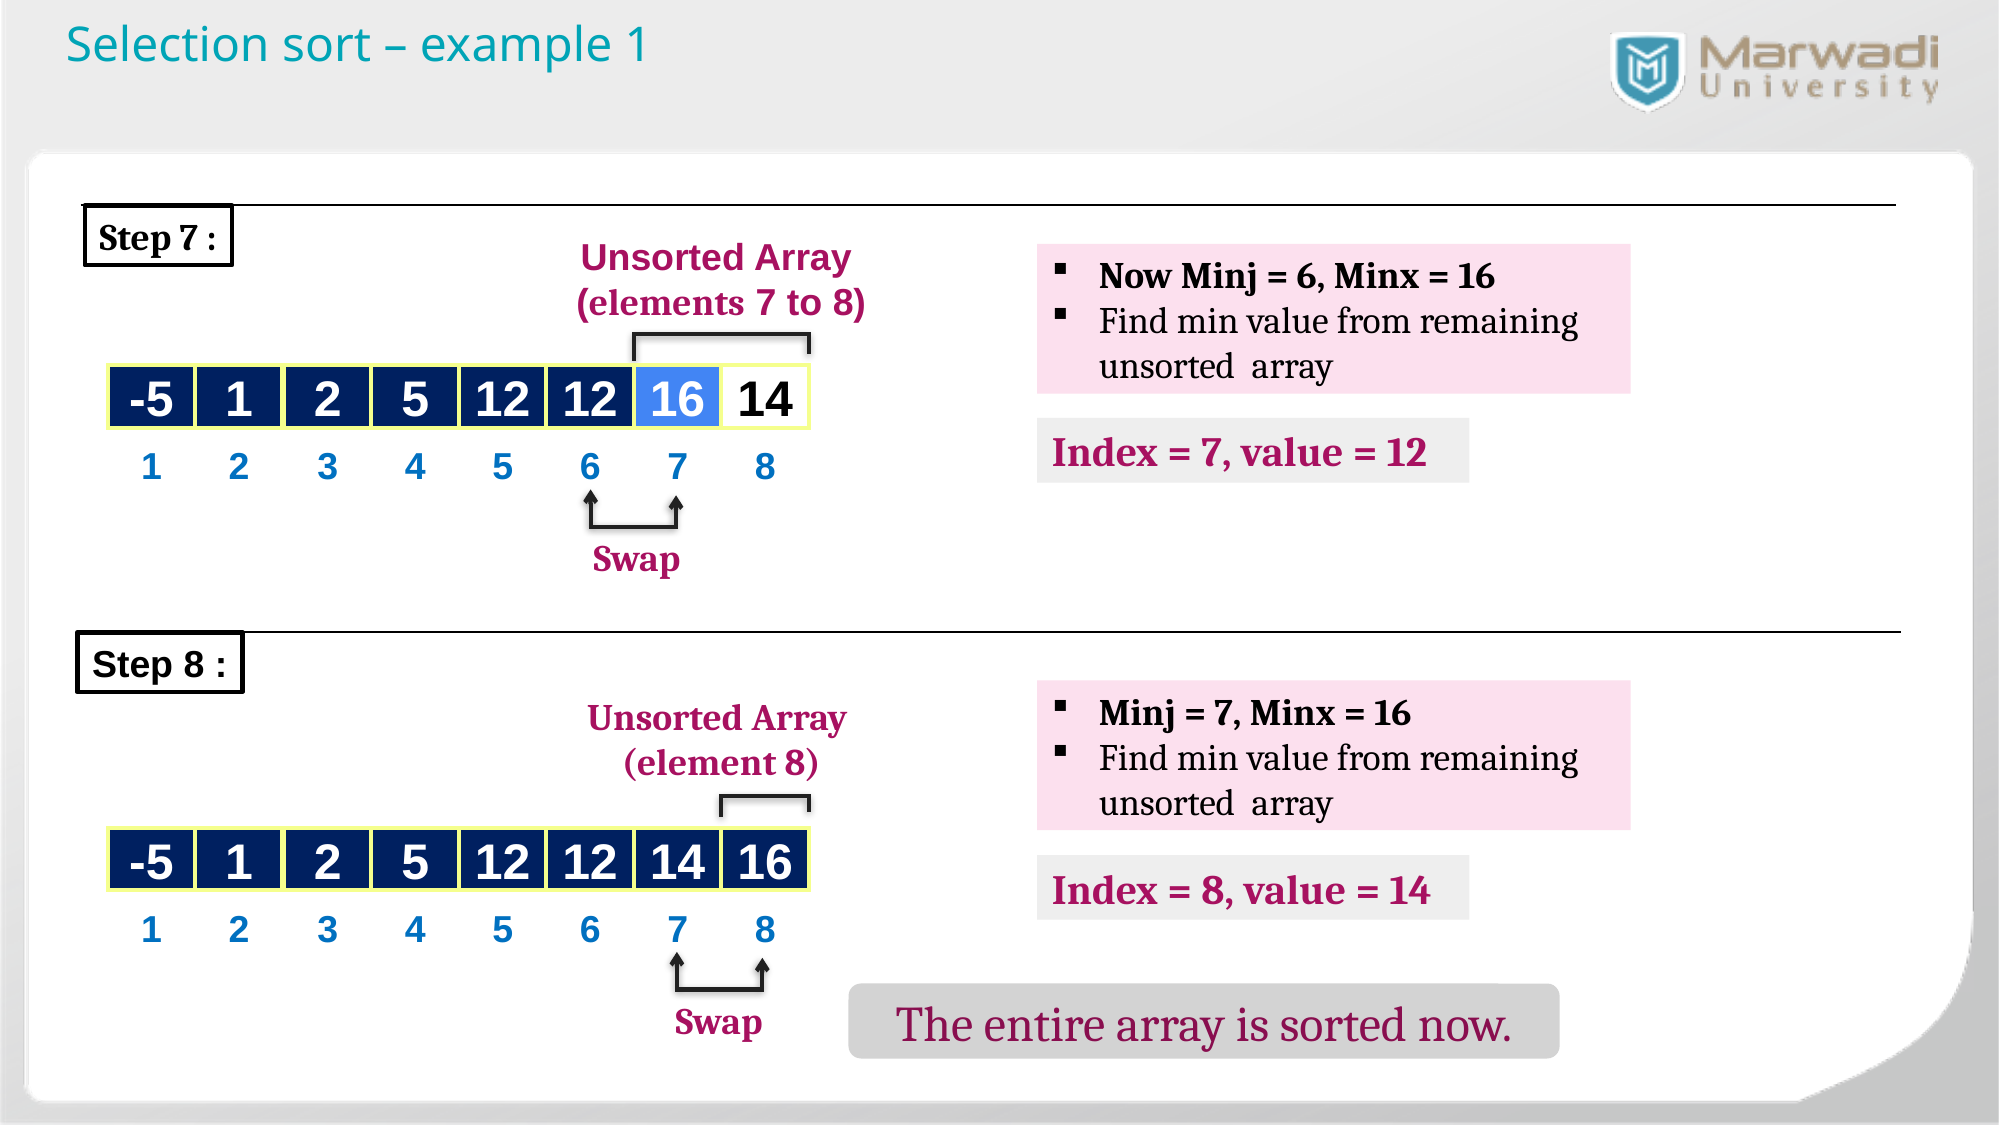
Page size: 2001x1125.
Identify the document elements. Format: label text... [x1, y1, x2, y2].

text_box 8 [719, 894, 811, 961]
text_box 4 [369, 431, 457, 498]
text_box 2 [282, 826, 369, 892]
text_box 12 [544, 363, 632, 430]
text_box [84, 209, 232, 213]
text_box 16 [719, 826, 811, 892]
text_box 12 [544, 826, 632, 892]
text_box 5 [369, 826, 457, 892]
text_box 1 [193, 826, 282, 892]
text_box 5 [369, 363, 457, 430]
text_box 1 [106, 894, 193, 961]
picture [0, 0, 1999, 1125]
text_box 14 [723, 363, 811, 430]
text_box Minj = 7, Minx = 16 Find min value from remaining unsorted array [1037, 680, 1631, 831]
text_box 3 [282, 894, 369, 961]
text_box 2 [193, 894, 282, 961]
text_box -5 [106, 826, 193, 892]
text_box Selection sort – example 1 [51, 0, 1449, 93]
text_box Swap [562, 526, 711, 587]
text_box [632, 332, 811, 361]
text_box 2 [282, 363, 369, 430]
text_box 2 [193, 431, 282, 498]
text_box 4 [369, 894, 457, 961]
text_box [583, 489, 684, 526]
text_box 14 [632, 826, 719, 892]
text_box [669, 951, 770, 989]
text_box 1 [193, 363, 282, 430]
text_box Unsorted Array (elements 7 to 8) [561, 225, 882, 331]
text_box 12 [457, 826, 544, 892]
text_box 8 [719, 431, 811, 498]
text_box 12 [457, 363, 544, 430]
text_box 6 [544, 431, 632, 498]
text_box Unsorted Array (element 8) [572, 685, 871, 790]
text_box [89, 635, 243, 639]
text_box 5 [457, 431, 544, 498]
text_box The entire array is sorted now. [846, 981, 1562, 1061]
text_box Now Minj = 6, Minx = 16 Find min value from remaining unsorted array [1037, 243, 1631, 394]
text_box 7 [632, 894, 719, 961]
text_box Index = 8, value = 14 [1037, 855, 1470, 920]
text_box Swap [645, 989, 794, 1050]
text_box 7 [632, 431, 719, 498]
text_box Index = 7, value = 12 [1037, 417, 1470, 483]
text_box -5 [106, 363, 193, 430]
text_box 5 [457, 894, 544, 961]
text_box Step 7 : [84, 217, 232, 266]
text_box 16 [632, 363, 723, 430]
text_box 6 [544, 894, 632, 961]
text_box Step 8 : [77, 632, 243, 692]
text_box 3 [282, 431, 369, 498]
text_box 1 [106, 431, 193, 498]
text_box [719, 794, 811, 817]
